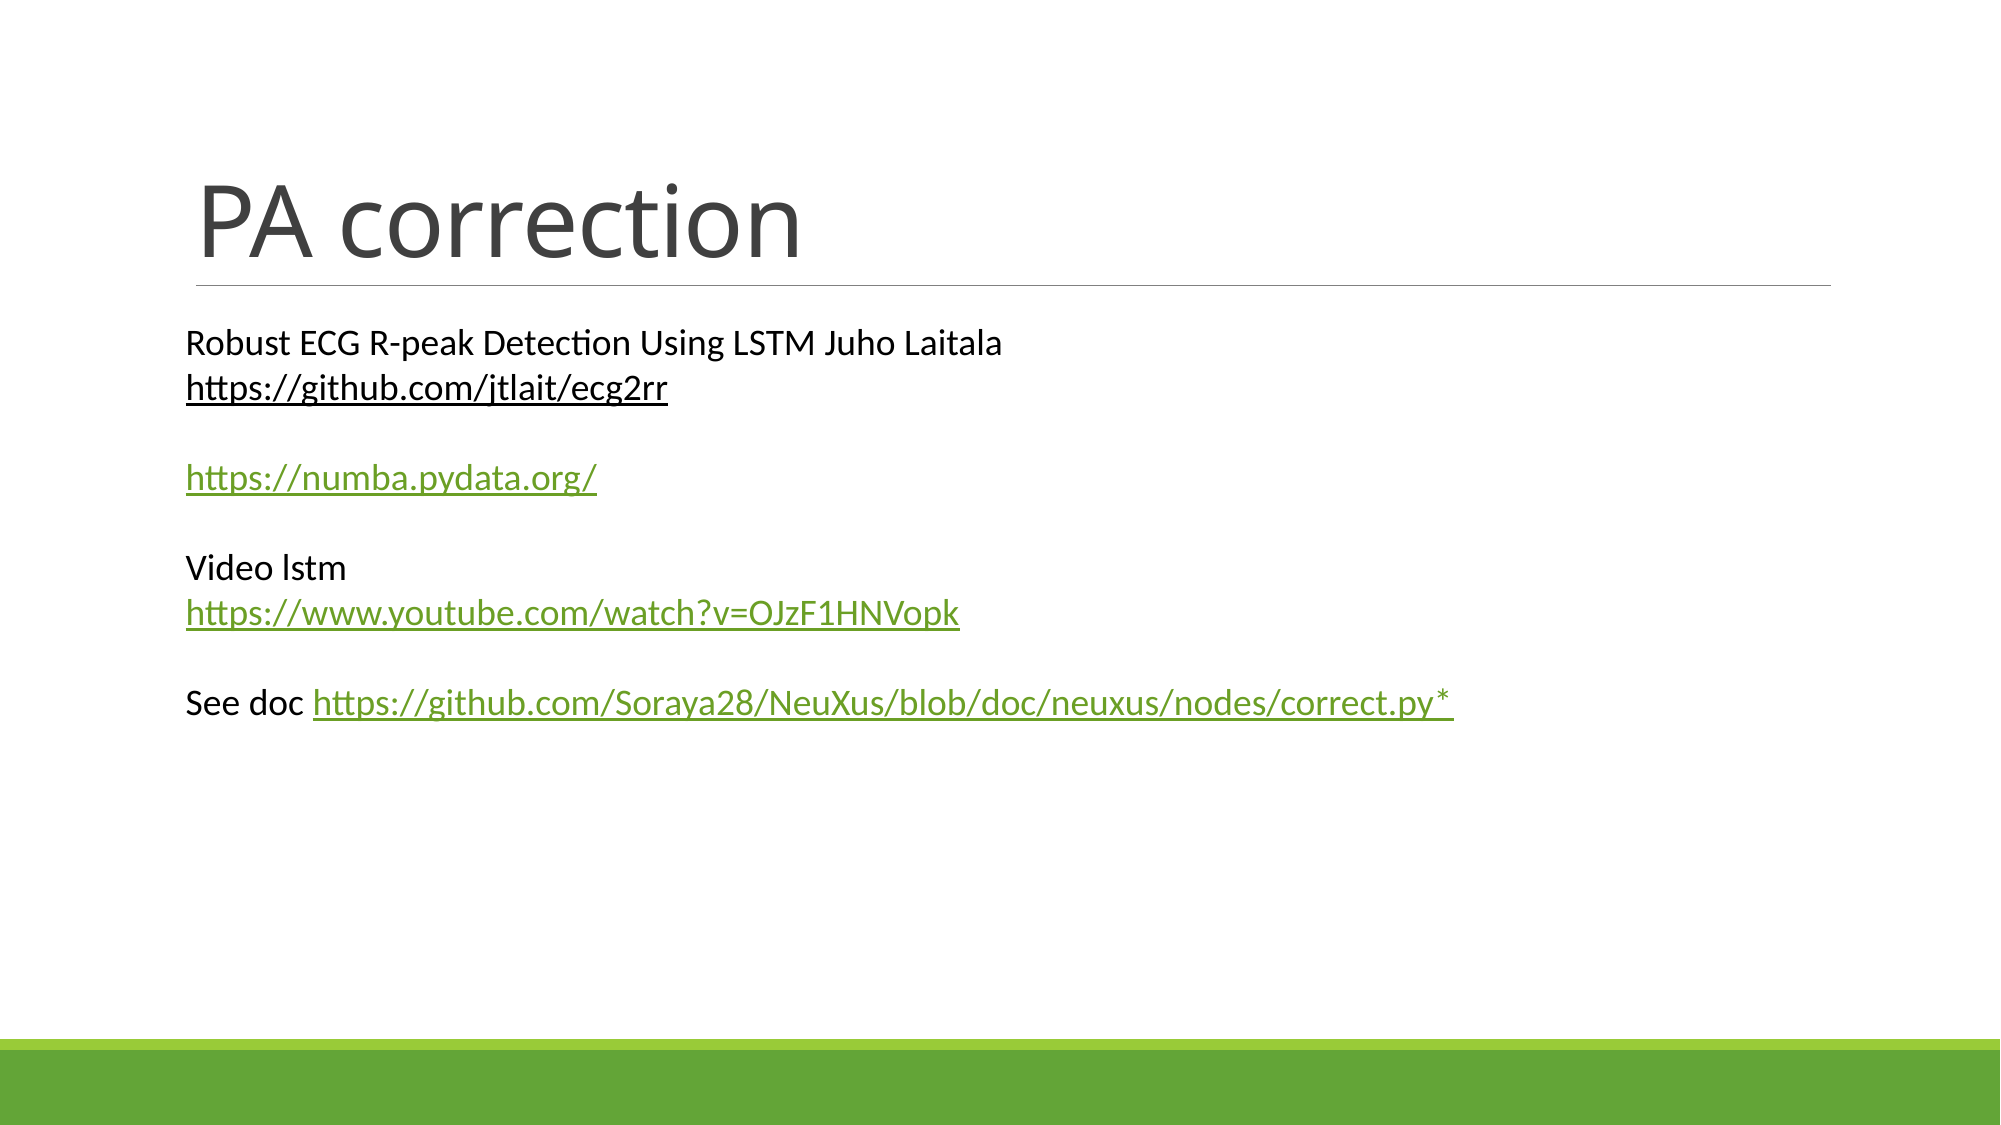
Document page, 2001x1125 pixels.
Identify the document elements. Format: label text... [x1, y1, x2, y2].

title PA correction [180, 47, 1830, 285]
text_box Robust ECG R-peak Detection Using LSTM Juho Laitala https://github.com/jtlait/ecg2rr https://numba.pydata.org/ Video lstm https://www.youtube.com/watch?v=OJzF1HNVopk See doc https://github.com/Soraya28/NeuXus/blob/doc/neuxus/nodes/correct.py* [170, 310, 1926, 866]
